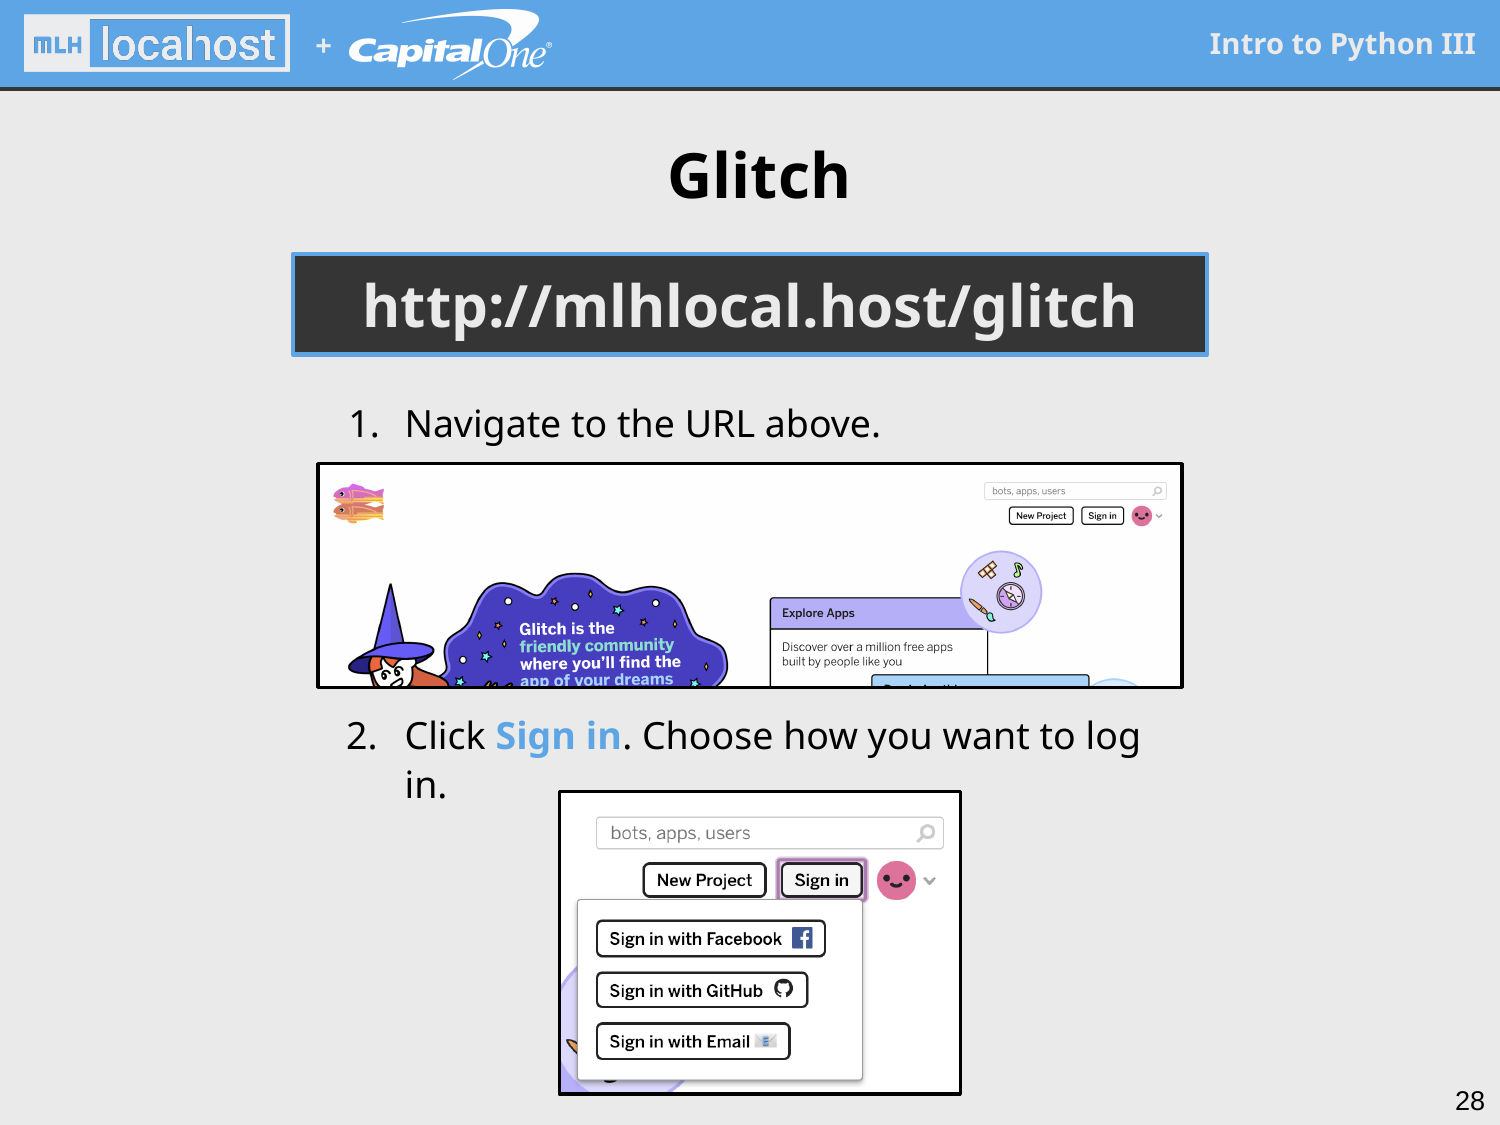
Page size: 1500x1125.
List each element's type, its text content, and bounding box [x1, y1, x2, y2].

text_box http://mlhlocal.host/glitch [293, 253, 1207, 355]
picture [24, 14, 290, 72]
picture [560, 792, 959, 1093]
text_box Navigate to the URL above. Click Sign in. Choose how you want to log in. [314, 384, 1205, 1027]
picture [319, 464, 1181, 687]
picture [349, 9, 552, 80]
title Glitch [36, 106, 1484, 242]
